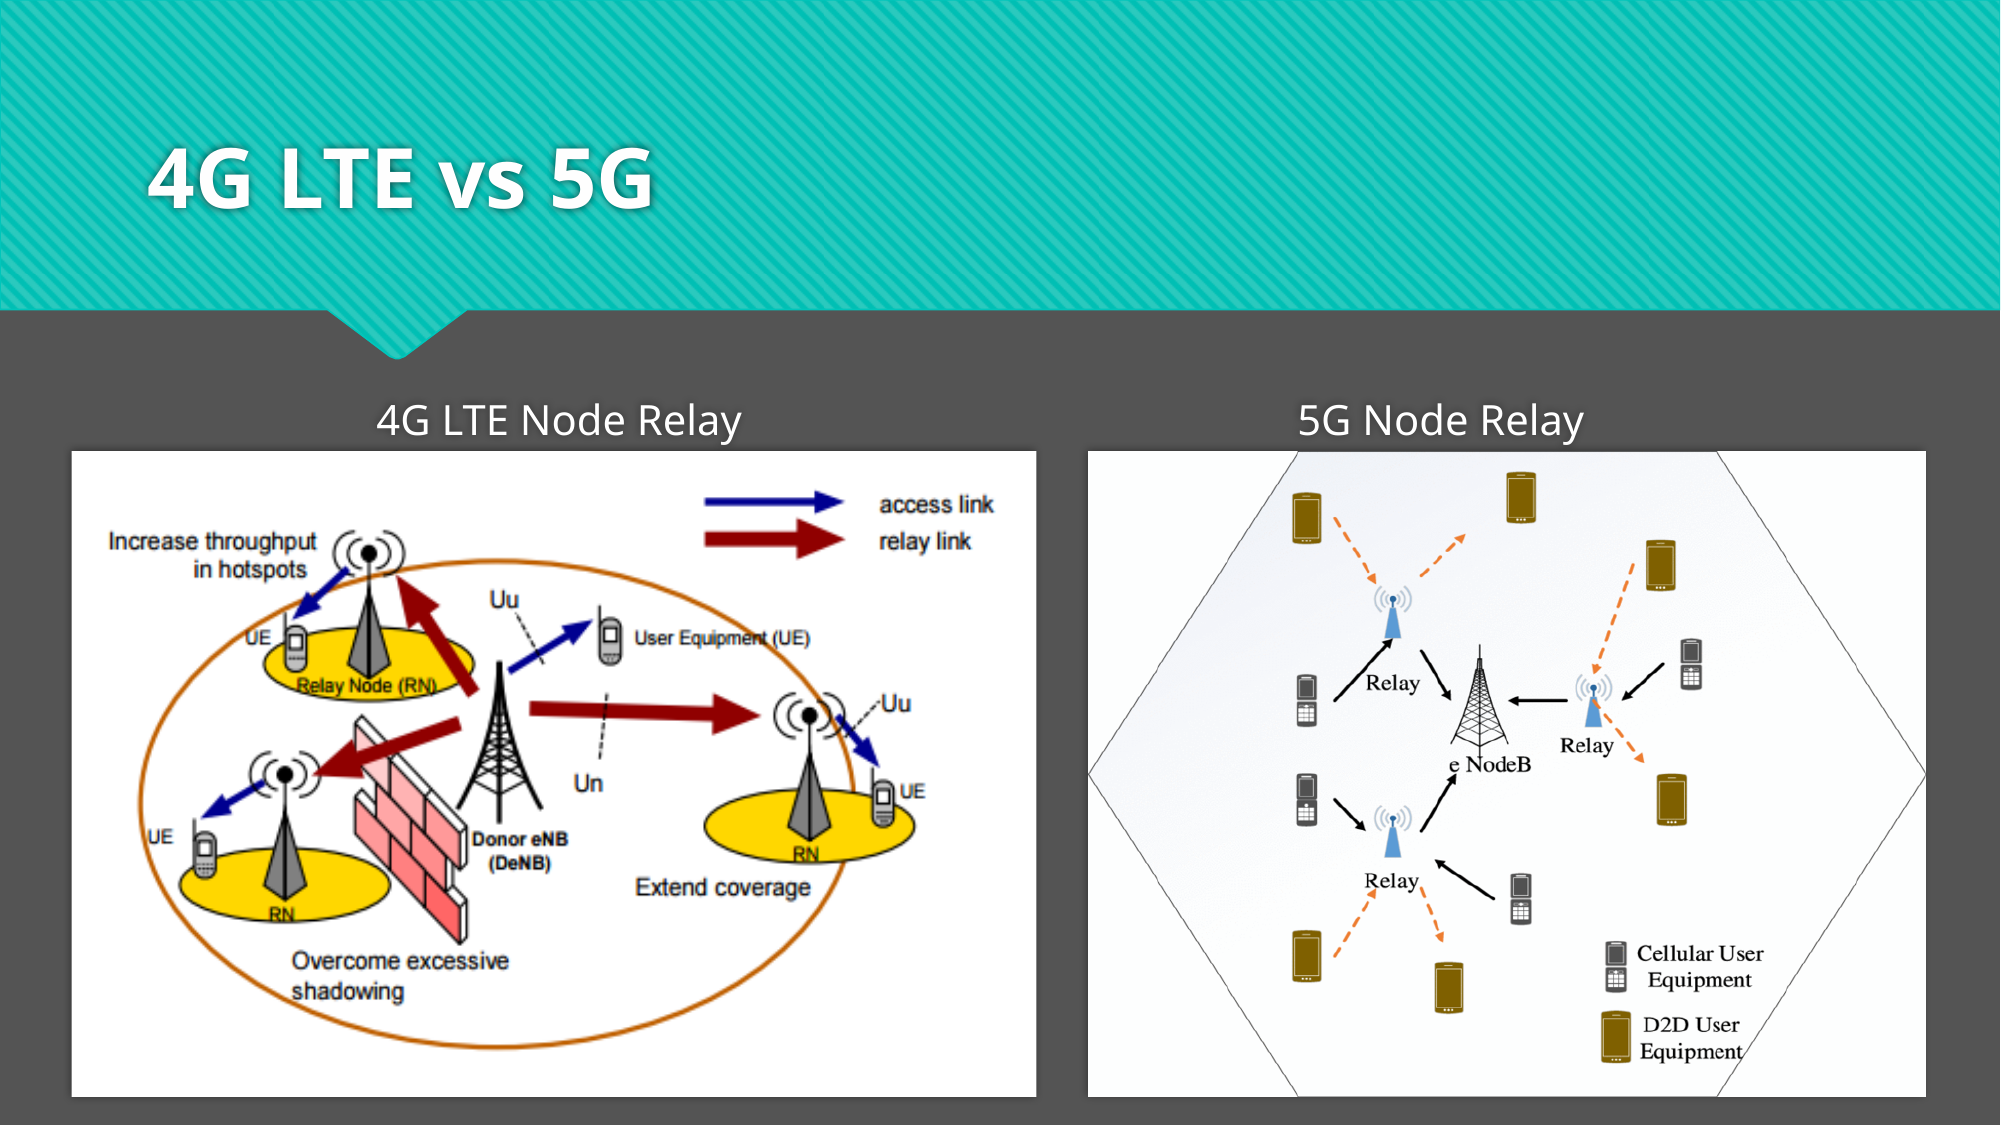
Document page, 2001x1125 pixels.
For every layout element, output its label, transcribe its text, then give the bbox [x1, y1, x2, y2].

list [71, 450, 1037, 1097]
list 5G Node Relay [1014, 356, 1868, 452]
list 4G LTE Node Relay [133, 356, 985, 444]
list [1087, 450, 1926, 1097]
title 4G LTE vs 5G [132, 73, 1868, 233]
